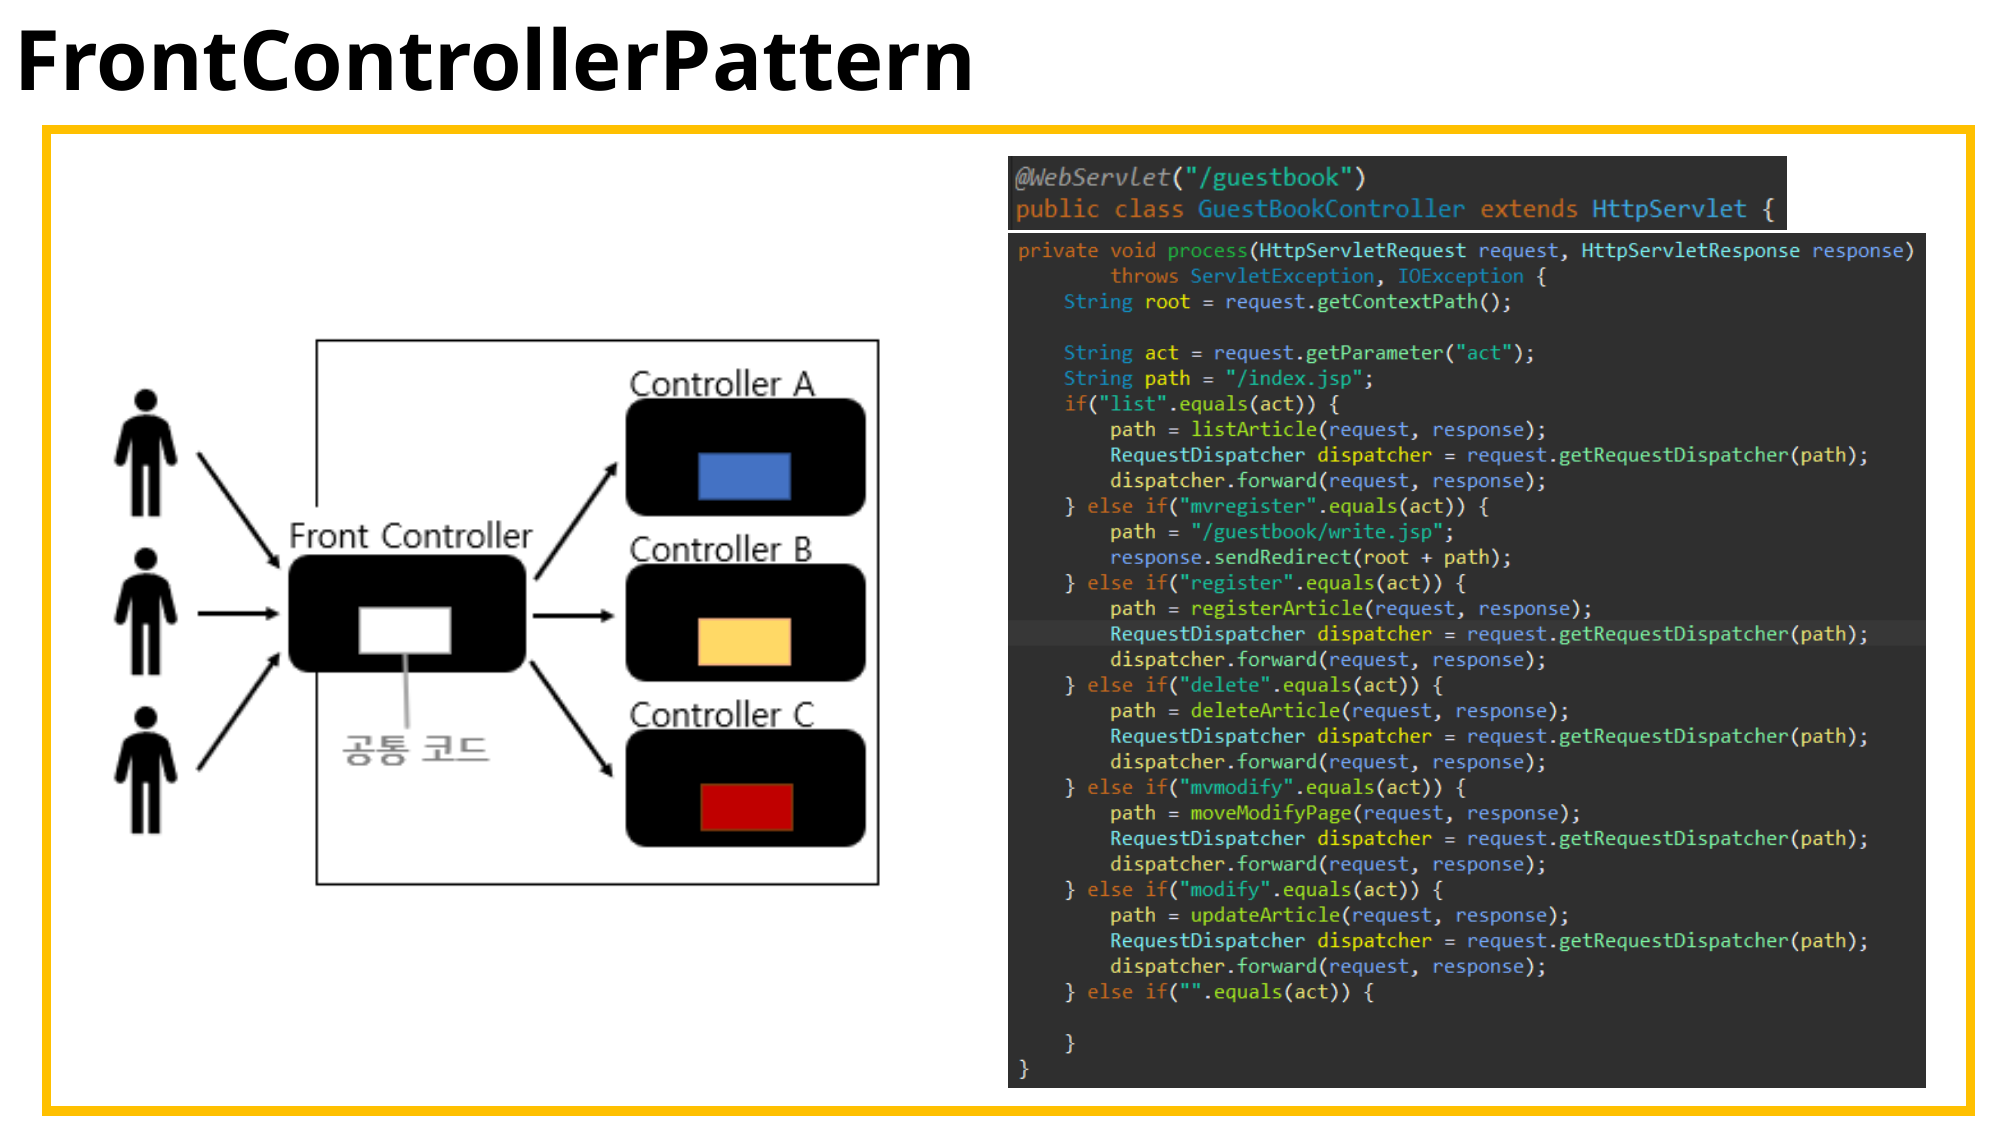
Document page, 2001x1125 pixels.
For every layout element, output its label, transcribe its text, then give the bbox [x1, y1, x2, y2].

picture [1008, 156, 1787, 230]
picture [74, 306, 923, 936]
text_box FrontControllerPattern [0, 0, 1091, 115]
picture [1008, 233, 1926, 1089]
text_box [45, 128, 1972, 1112]
